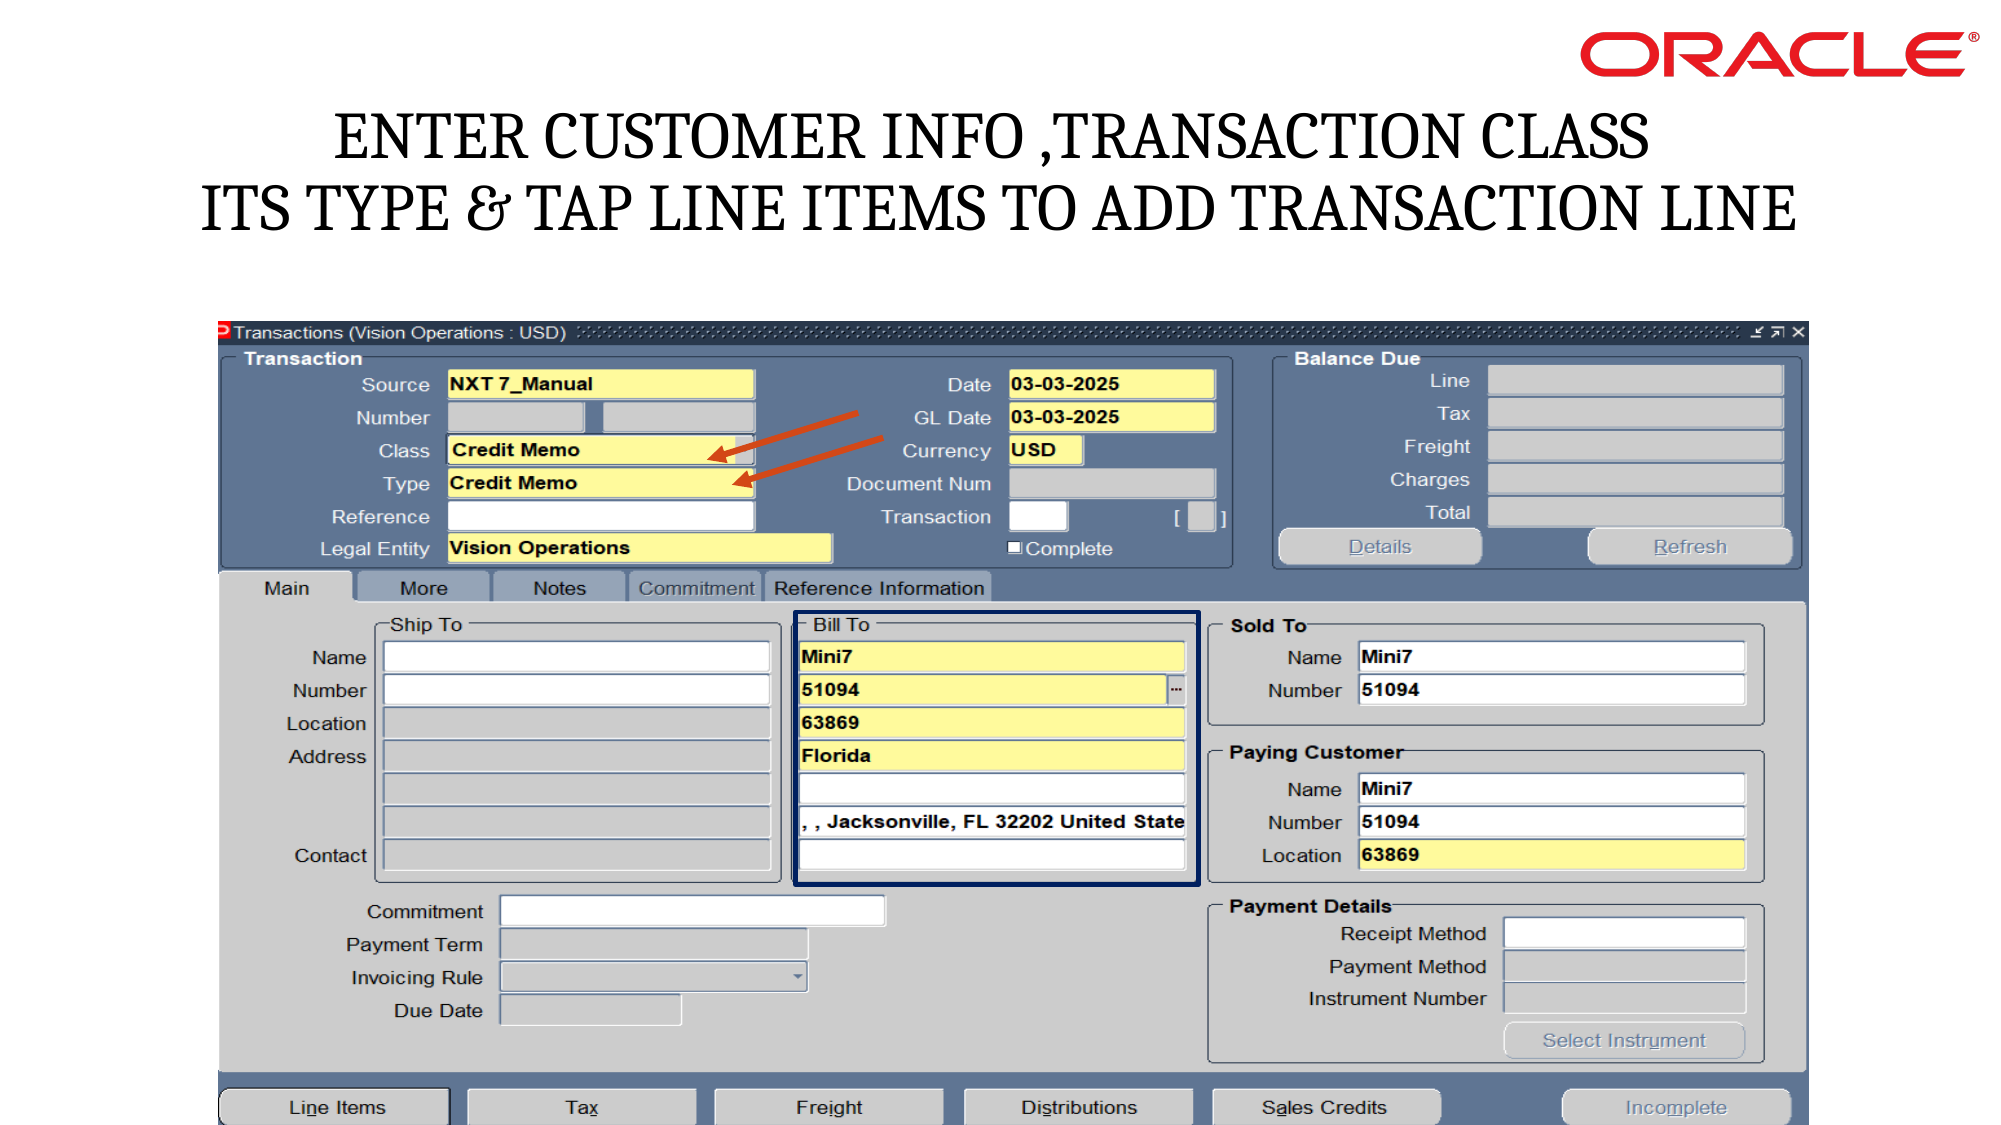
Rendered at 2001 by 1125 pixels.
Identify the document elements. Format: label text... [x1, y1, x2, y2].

title Enter Customer Info ,transaction class its type & tap line items to add transaction line [137, 103, 1863, 322]
picture [218, 321, 1809, 1125]
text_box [709, 415, 857, 459]
picture [1558, 3, 2001, 105]
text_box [733, 439, 881, 482]
